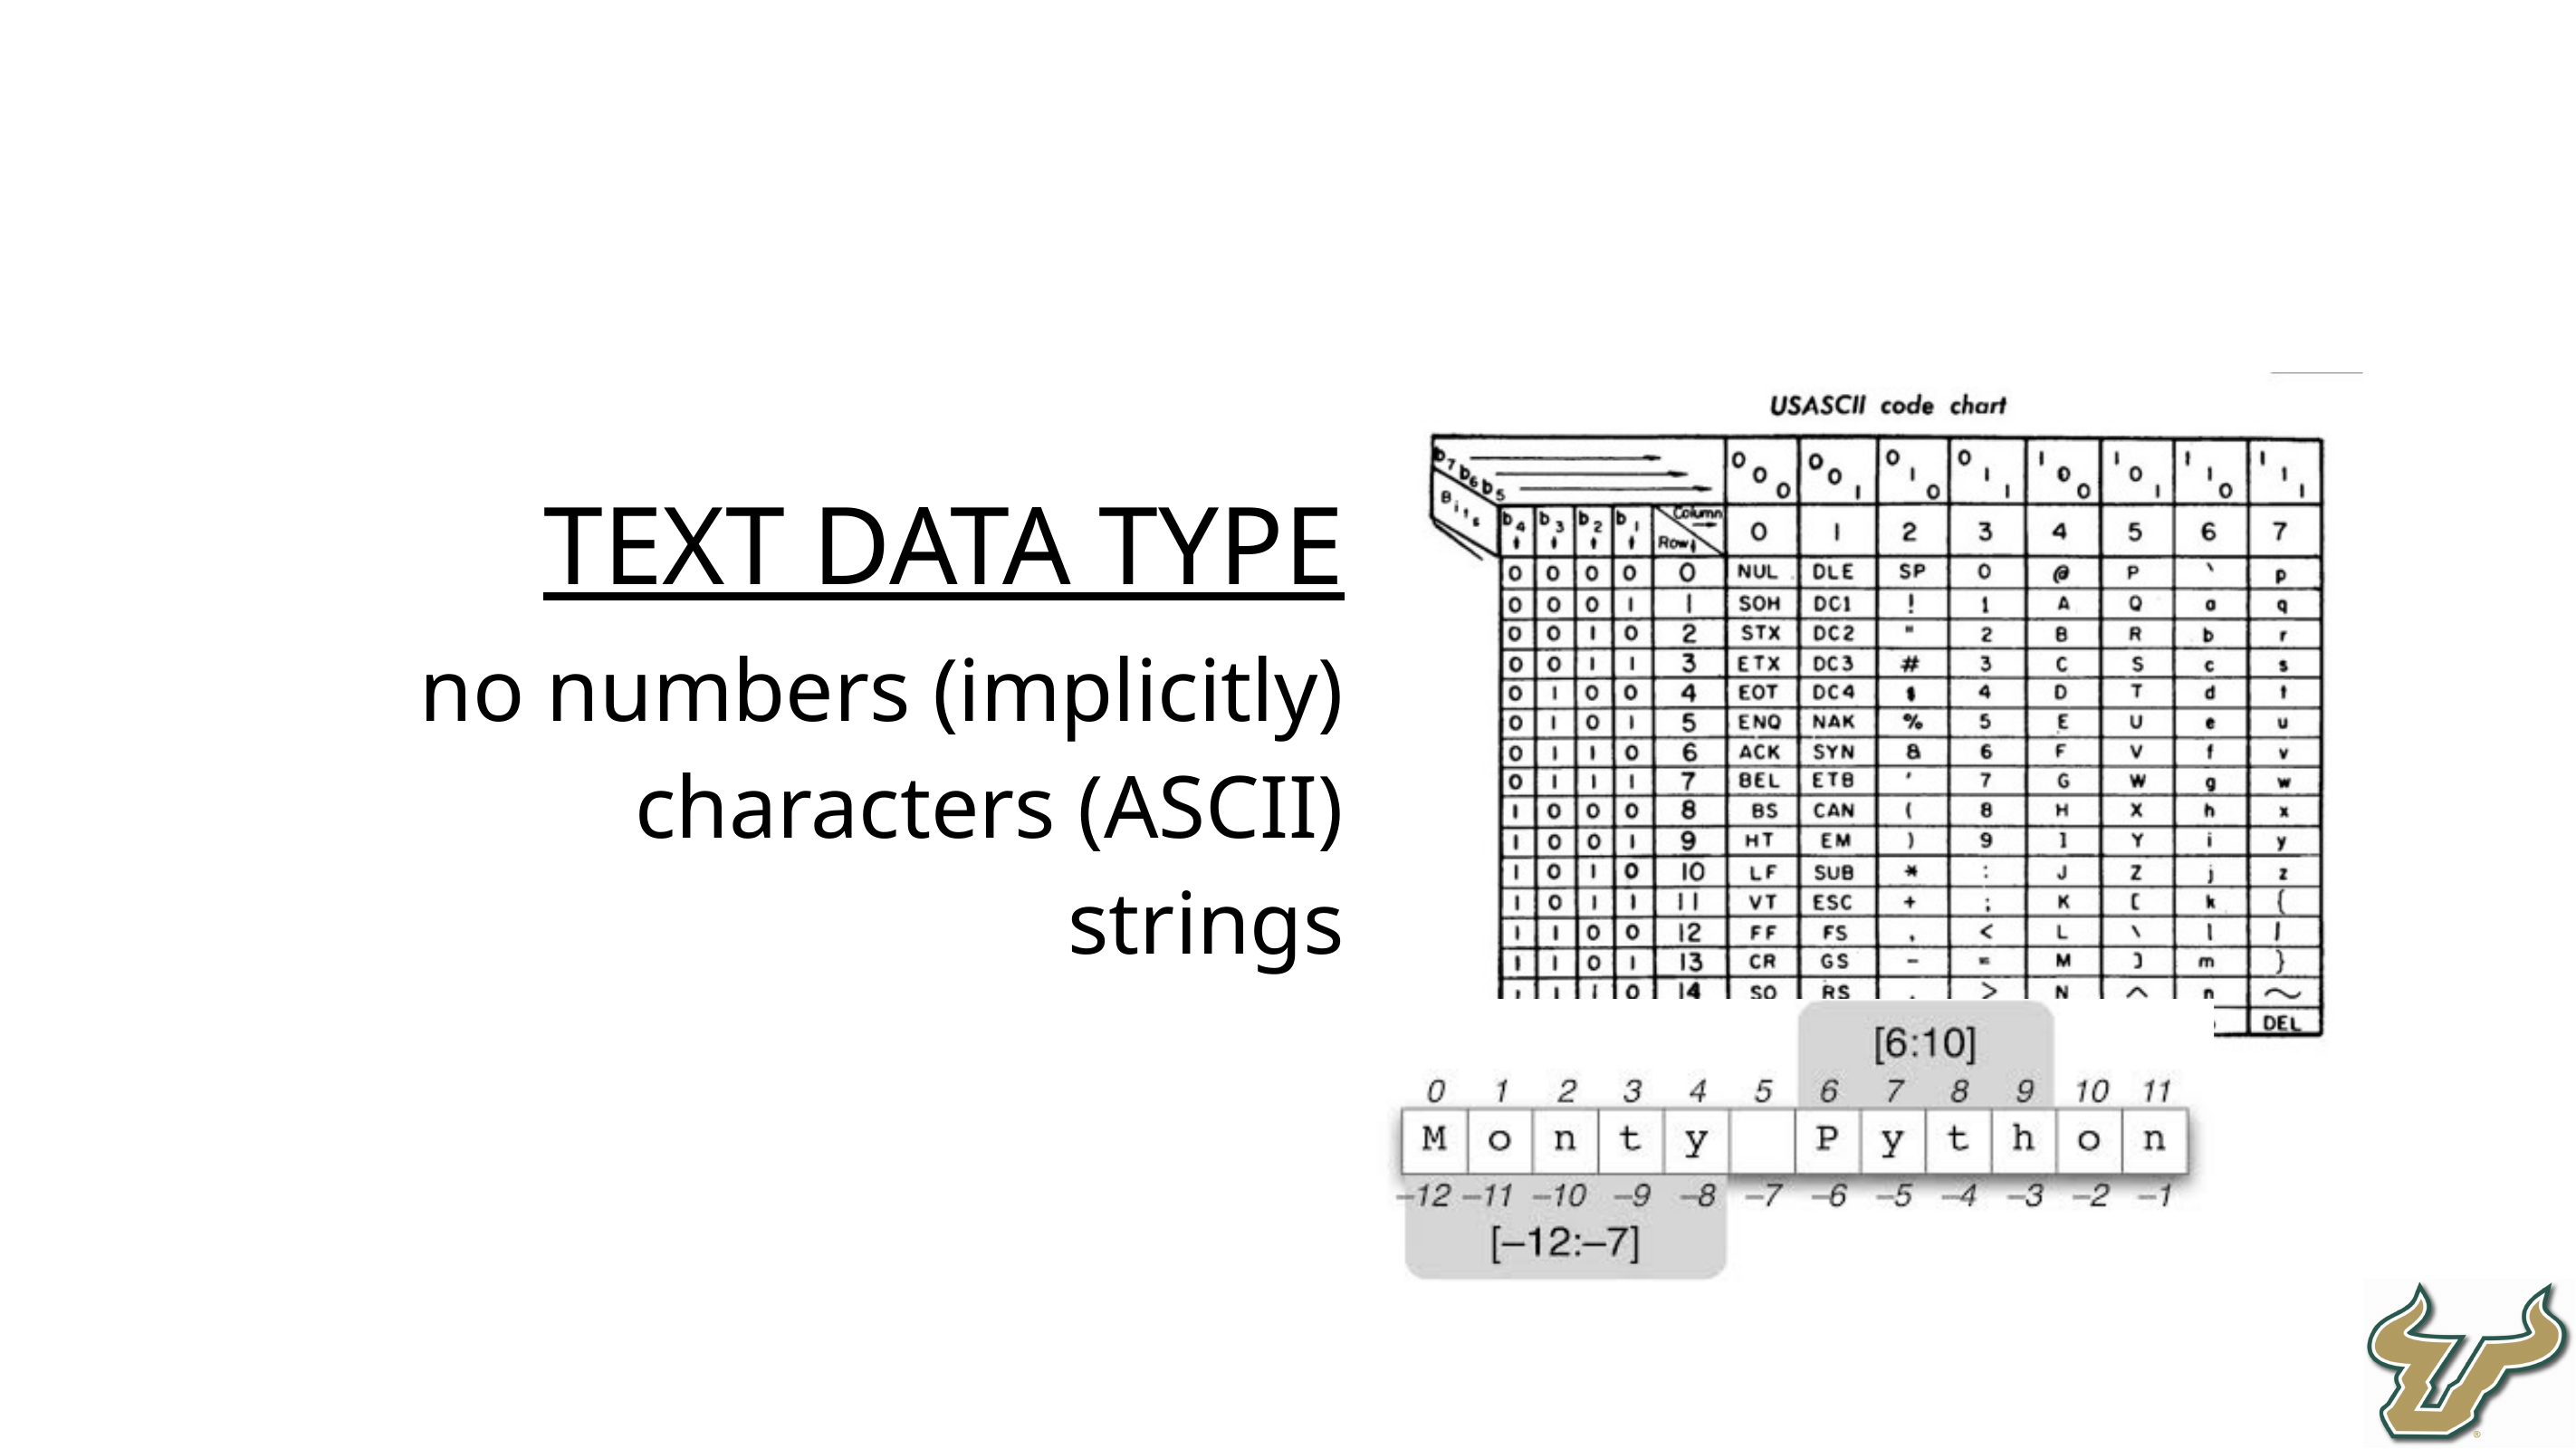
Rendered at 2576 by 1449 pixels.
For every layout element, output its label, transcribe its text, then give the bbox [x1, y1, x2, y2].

text_box [1393, 372, 2363, 1077]
picture [2363, 1278, 2576, 1448]
list text data type no numbers (implicitly) characters (ASCII) strings [0, 175, 1358, 1274]
text_box [1353, 999, 2215, 1284]
